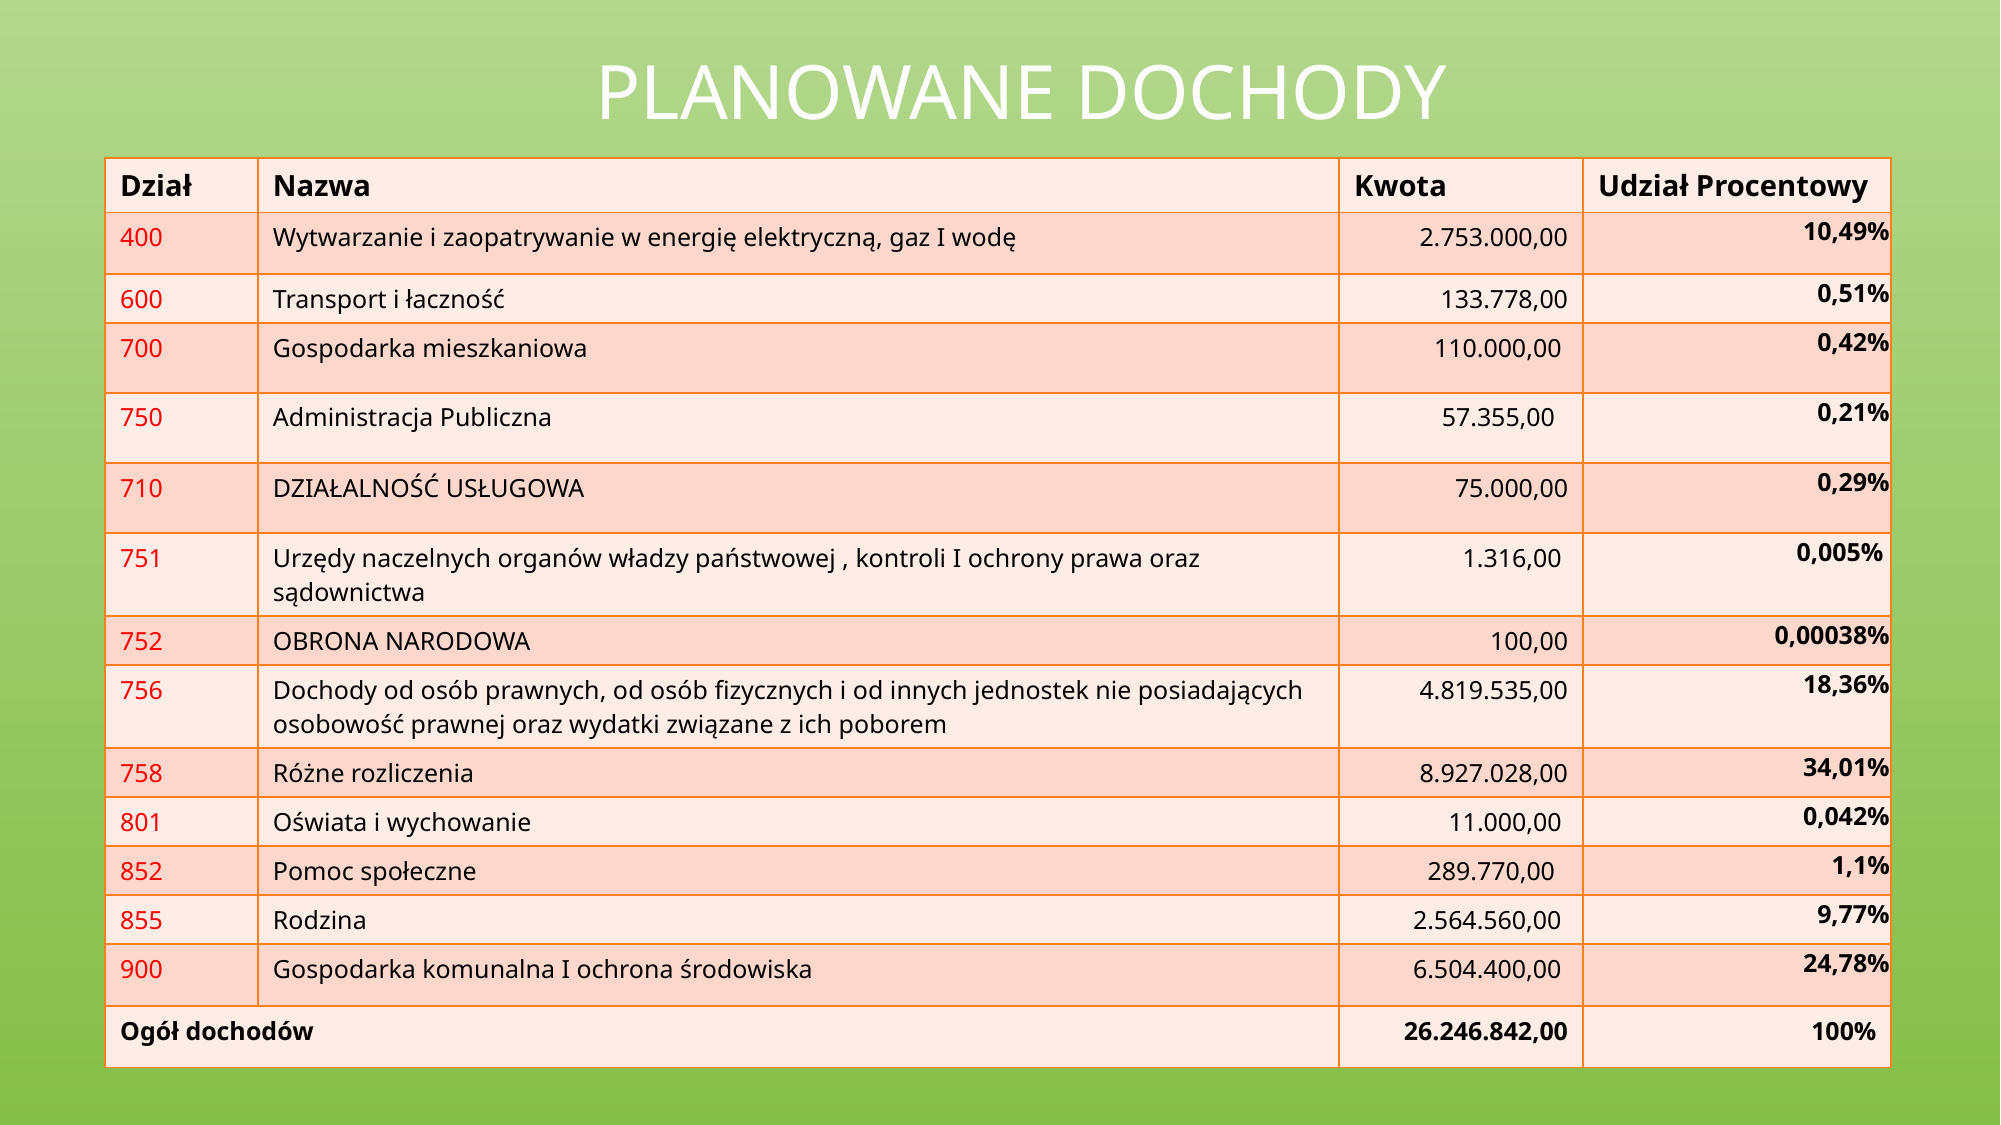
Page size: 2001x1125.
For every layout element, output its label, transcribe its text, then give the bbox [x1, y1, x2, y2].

table_cell 0,00038% [1584, 617, 1890, 664]
table_cell 34,01% [1584, 749, 1890, 796]
table_cell 100% [1584, 1007, 1890, 1067]
table_cell Pomoc społeczne [259, 847, 1338, 894]
table_cell 855 [106, 896, 257, 943]
table_cell 133.778,00 [1340, 275, 1582, 322]
table_cell Rodzina [259, 896, 1338, 943]
table_cell 400 [106, 213, 257, 273]
table_cell Dochody od osób prawnych, od osób fizycznych i od innych jednostek nie posiadających osobowość prawnej oraz wydatki związane z ich poborem [259, 666, 1338, 747]
table_cell 100,00 [1340, 617, 1582, 664]
table_cell 758 [106, 749, 257, 796]
table_cell 801 [106, 798, 257, 845]
table_cell 752 [106, 617, 257, 664]
table_cell 6.504.400,00 [1340, 945, 1582, 1005]
table_cell 1,1% [1584, 847, 1890, 894]
table_cell 751 [106, 534, 257, 615]
table_cell 0,042% [1584, 798, 1890, 845]
table_header Dział [106, 159, 257, 212]
table_cell 750 [106, 394, 257, 462]
table_header Udział Procentowy [1584, 159, 1890, 212]
table_cell Oświata i wychowanie [259, 798, 1338, 845]
table_cell 0,21% [1584, 394, 1890, 462]
table_cell 700 [106, 324, 257, 392]
table_cell Różne rozliczenia [259, 749, 1338, 796]
table_cell DZIAŁALNOŚĆ USŁUGOWA [259, 464, 1338, 532]
table_cell 600 [106, 275, 257, 322]
table_cell 289.770,00 [1340, 847, 1582, 894]
table_cell 900 [106, 945, 257, 1005]
table_cell 18,36% [1584, 666, 1890, 747]
table_cell 4.819.535,00 [1340, 666, 1582, 747]
table_cell Ogół dochodów [106, 1007, 1338, 1067]
table_header Kwota [1340, 159, 1582, 212]
table_cell 26.246.842,00 [1340, 1007, 1582, 1067]
table_cell 2.753.000,00 [1340, 213, 1582, 273]
table_cell Gospodarka mieszkaniowa [259, 324, 1338, 392]
table_cell Wytwarzanie i zaopatrywanie w energię elektryczną, gaz I wodę [259, 213, 1338, 273]
table_cell 2.564.560,00 [1340, 896, 1582, 943]
table_cell 24,78% [1584, 945, 1890, 1005]
table_cell 0,29% [1584, 464, 1890, 532]
table_cell 8.927.028,00 [1340, 749, 1582, 796]
table_cell 10,49% [1584, 213, 1890, 273]
table_header Nazwa [259, 159, 1338, 212]
table_cell 9,77% [1584, 896, 1890, 943]
table_cell Transport i łaczność [259, 275, 1338, 322]
table_cell 852 [106, 847, 257, 894]
table_cell Administracja Publiczna [259, 394, 1338, 462]
table_cell 0,005% [1584, 534, 1890, 615]
table_cell 110.000,00 [1340, 324, 1582, 392]
table_cell 57.355,00 [1340, 394, 1582, 462]
table_cell 756 [106, 666, 257, 747]
table_cell 0,42% [1584, 324, 1890, 392]
table_cell 75.000,00 [1340, 464, 1582, 532]
table_cell Gospodarka komunalna I ochrona środowiska [259, 945, 1338, 1005]
table_cell 710 [106, 464, 257, 532]
table_cell 0,51% [1584, 275, 1890, 322]
table_cell Urzędy naczelnych organów władzy państwowej , kontroli I ochrony prawa oraz sądownictwa [259, 534, 1338, 615]
title PLANOWANE DOCHODY [49, 0, 1463, 201]
table_cell OBRONA NARODOWA [259, 617, 1338, 664]
table_cell 11.000,00 [1340, 798, 1582, 845]
table_cell 1.316,00 [1340, 534, 1582, 615]
